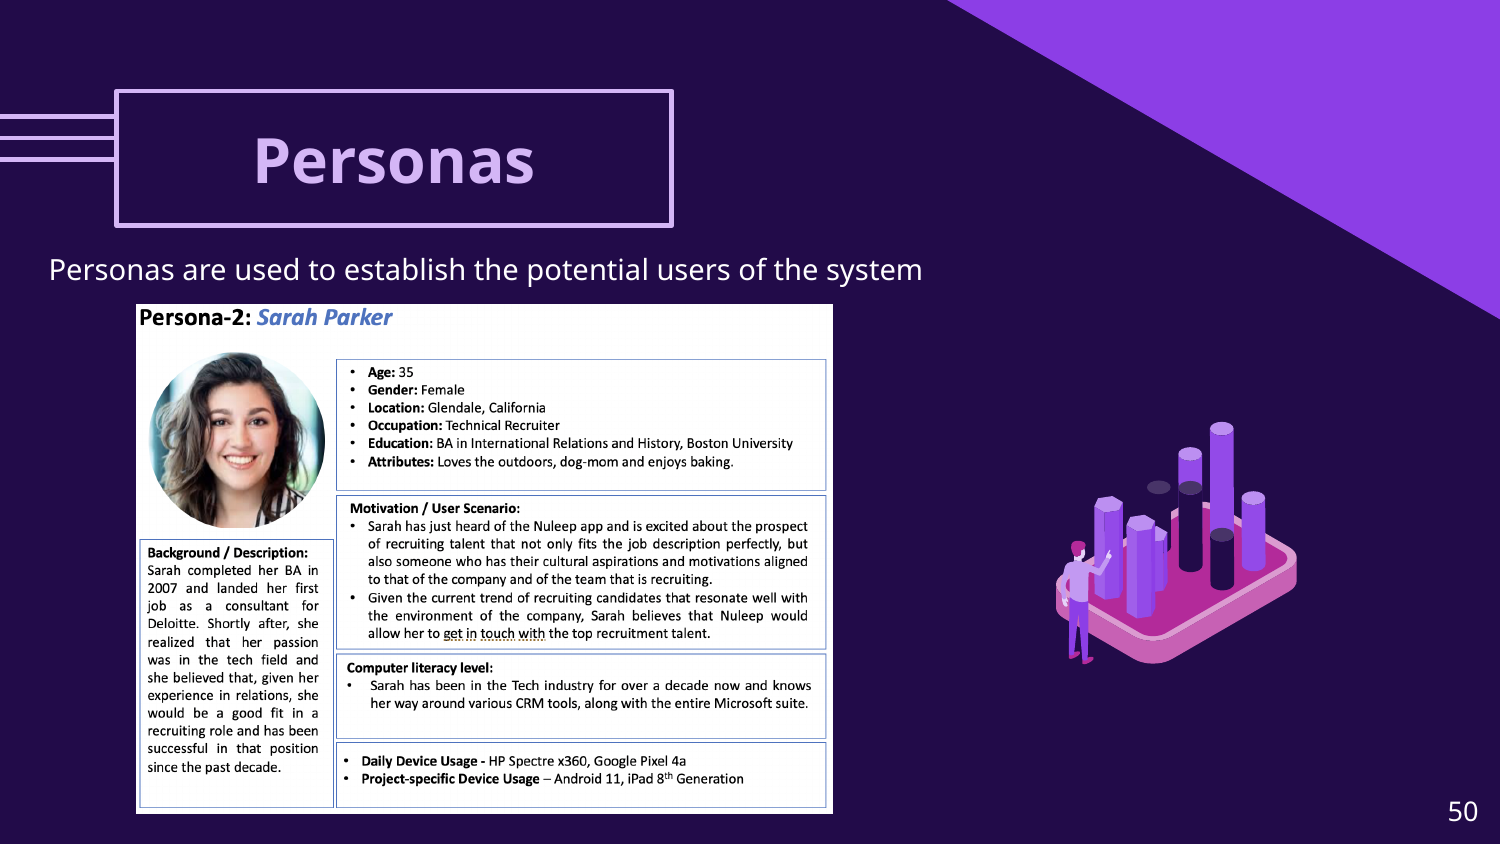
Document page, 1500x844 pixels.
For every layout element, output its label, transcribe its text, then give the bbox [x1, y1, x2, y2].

slide_number ‹#› [1403, 779, 1494, 844]
text_box [947, 0, 1500, 320]
picture [135, 304, 833, 814]
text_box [1053, 421, 1300, 665]
title Personas [114, 89, 674, 228]
text_box Personas are used to establish the potential users of the system [33, 236, 1300, 295]
